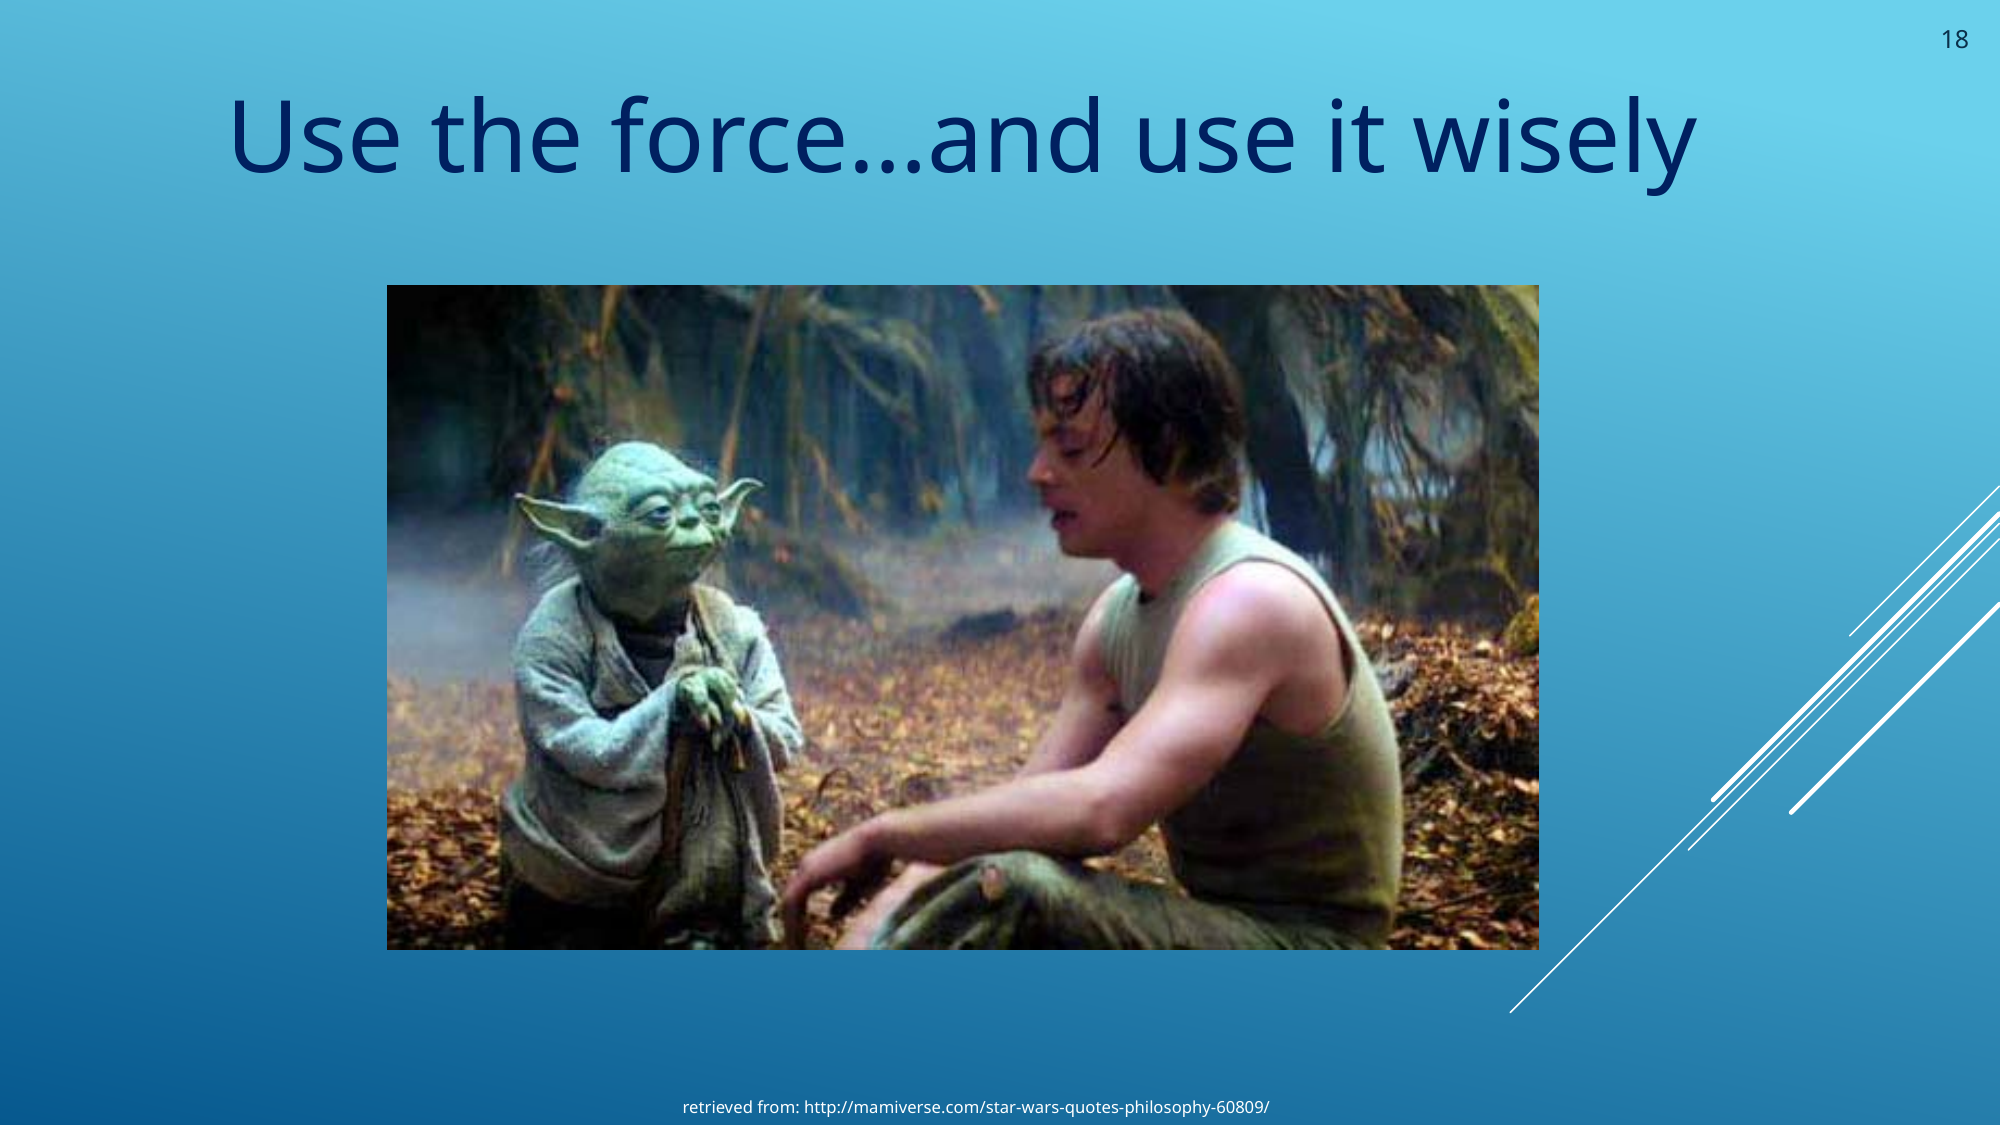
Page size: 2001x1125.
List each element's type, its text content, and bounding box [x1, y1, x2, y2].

text_box Use the force…and use it wisely [81, 64, 1845, 200]
slide_number 18 [1796, 0, 1985, 65]
text_box retrieved from: http://mamiverse.com/star-wars-quotes-philosophy-60809/ [668, 1089, 1539, 1125]
picture [387, 285, 1539, 951]
